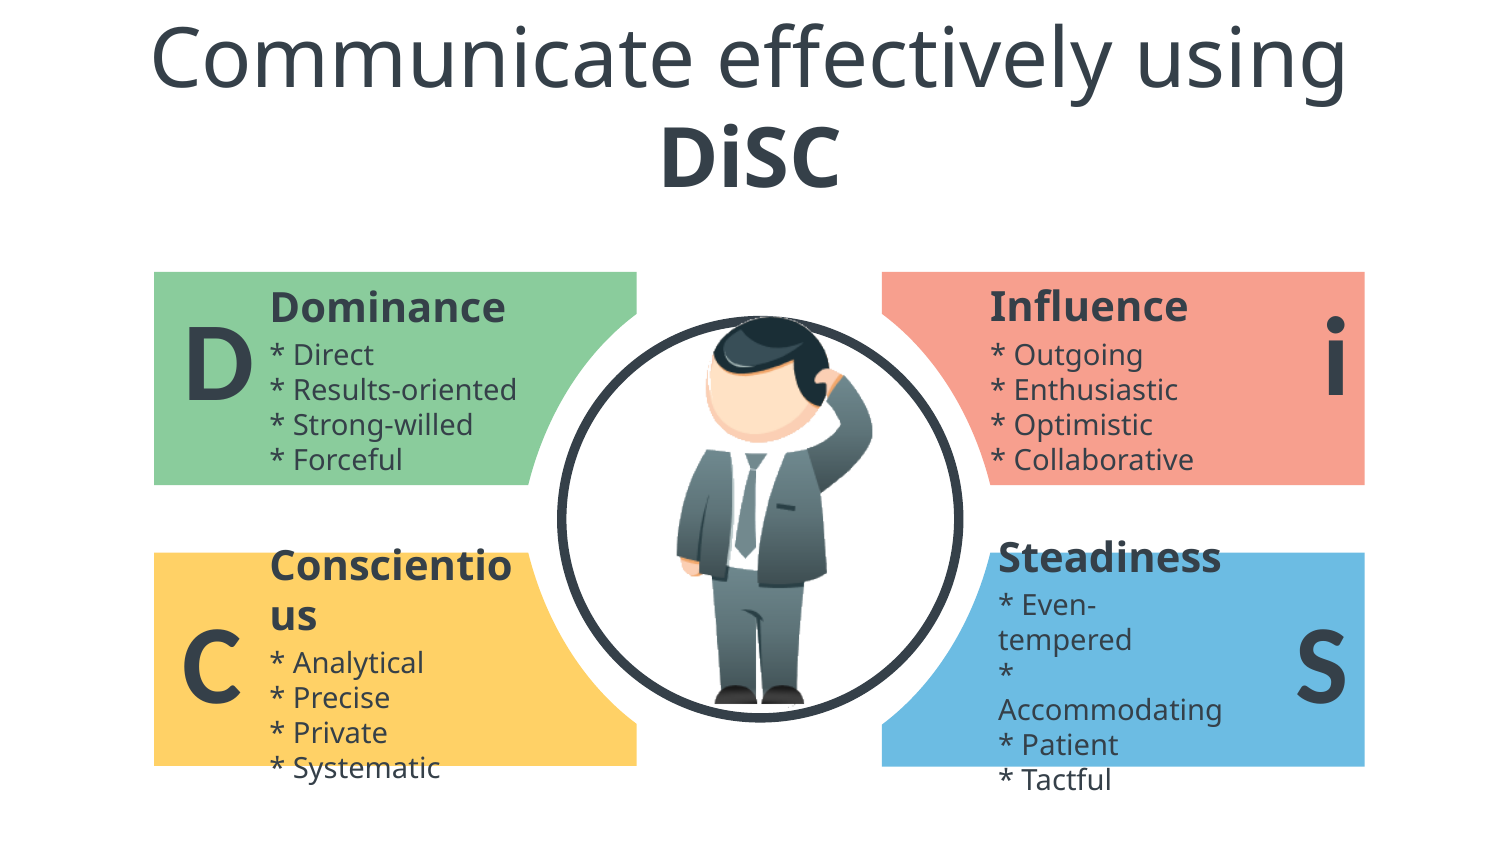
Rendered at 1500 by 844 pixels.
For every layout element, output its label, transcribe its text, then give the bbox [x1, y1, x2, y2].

title Communicate effectively using DiSC [50, 33, 1450, 175]
text_box Influence * Outgoing * Enthusiastic * Optimistic * Collaborative [975, 271, 1238, 485]
text_box [561, 342, 669, 696]
text_box [881, 271, 975, 439]
text_box Steadiness * Even-tempered * Accommodating * Patient * Tactful [983, 556, 1246, 771]
text_box Dominance * Direct * Results-oriented * Strong-willed * Forceful [254, 271, 537, 486]
text_box S [1257, 584, 1364, 734]
text_box [990, 271, 1365, 486]
text_box D [168, 280, 254, 431]
text_box [544, 600, 637, 766]
text_box [879, 359, 959, 679]
text_box [154, 552, 529, 766]
text_box [154, 271, 254, 486]
text_box [537, 271, 637, 456]
text_box [881, 578, 983, 767]
text_box C [168, 583, 254, 734]
picture [674, 303, 874, 708]
text_box [989, 552, 1365, 767]
text_box Conscientious * Analytical * Precise * Private * Systematic [254, 554, 544, 769]
text_box i [1258, 275, 1365, 426]
